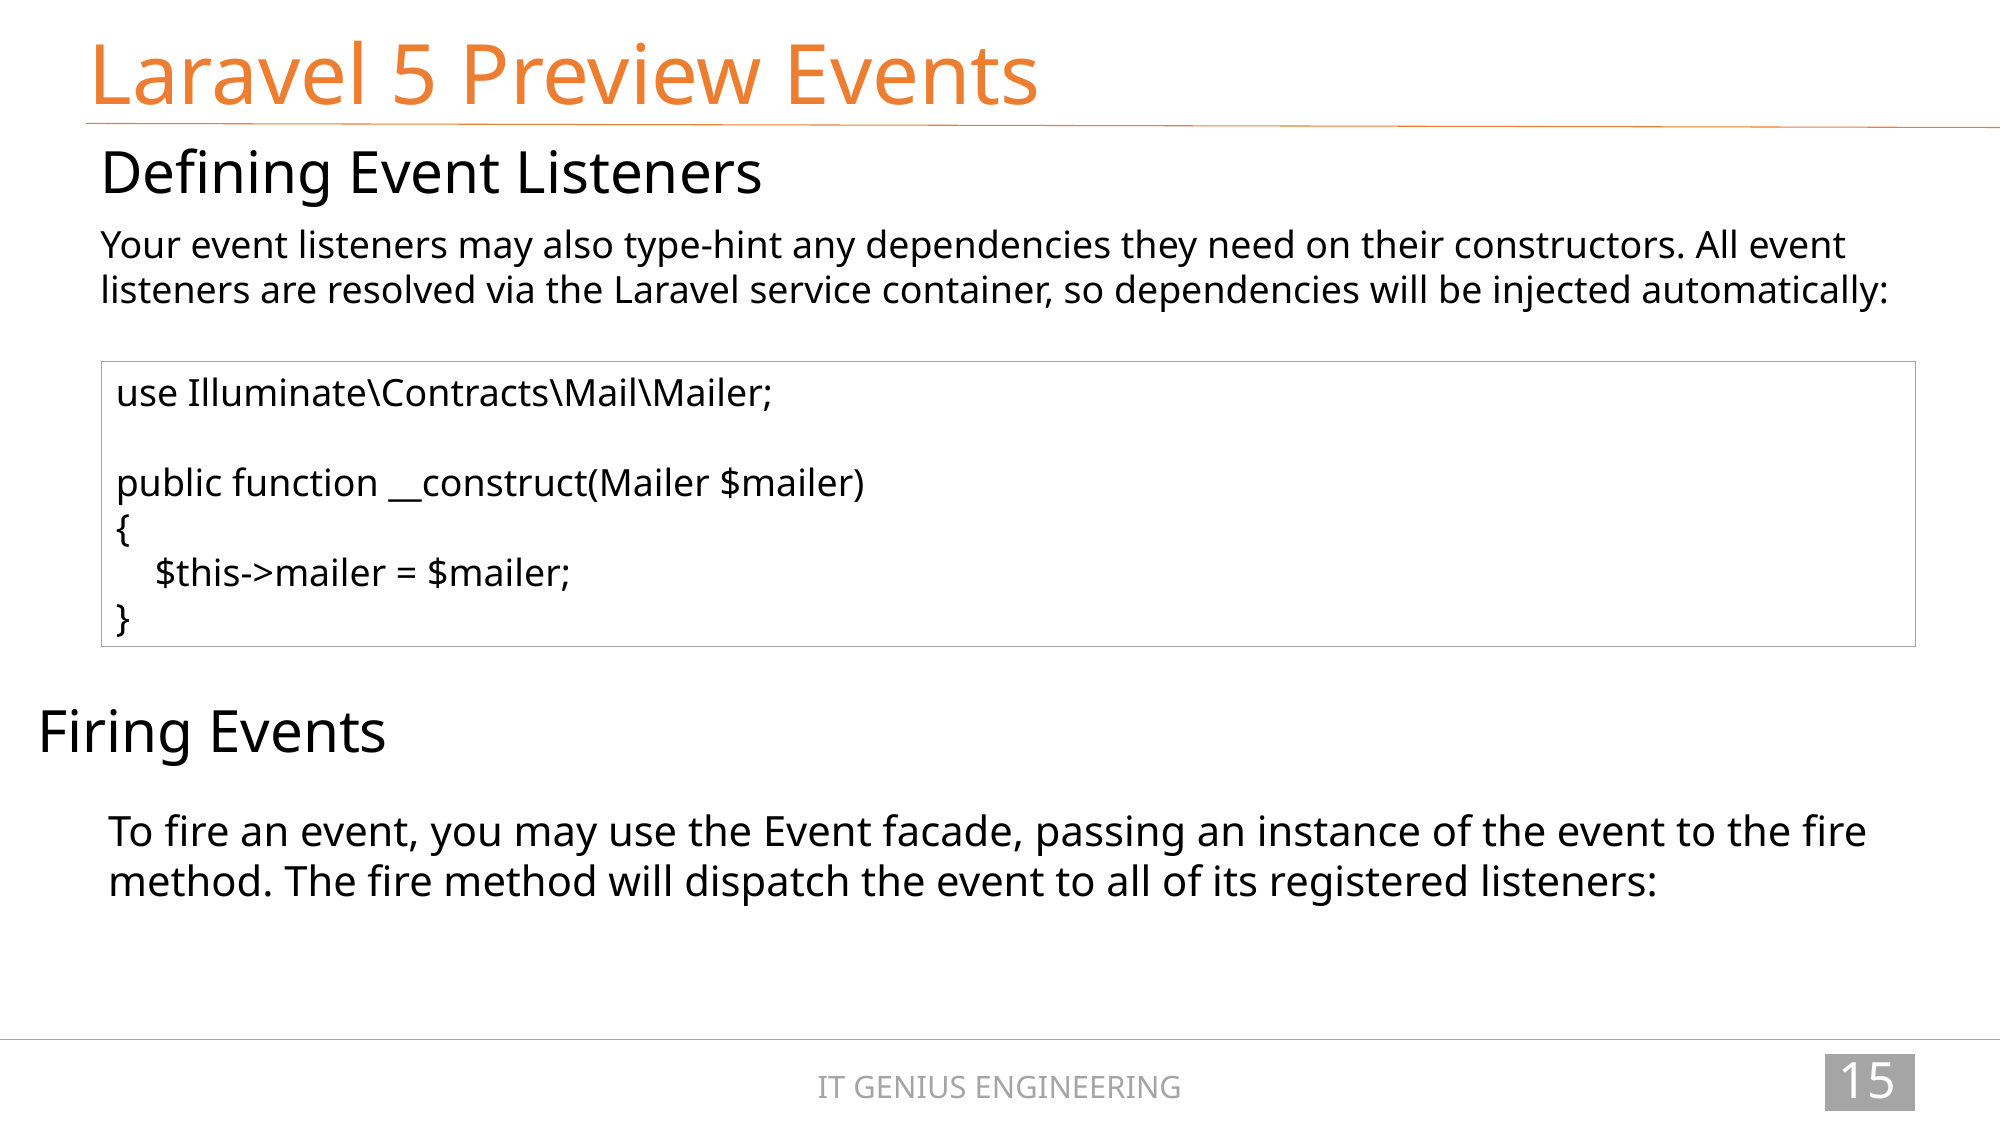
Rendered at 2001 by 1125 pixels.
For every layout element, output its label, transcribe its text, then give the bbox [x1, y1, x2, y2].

text_box Your event listeners may also type-hint any dependencies they need on their constructors. All event listeners are resolved via the Laravel service container, so dependencies will be injected automatically: [85, 213, 1932, 319]
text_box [85, 123, 2000, 128]
text_box To fire an event, you may use the Event facade, passing an instance of the event to the fire method. The fire method will dispatch the event to all of its registered listeners: [93, 797, 1924, 913]
text_box IT GENIUS ENGINEERING [576, 1064, 1424, 1113]
text_box use Illuminate\Contracts\Mail\Mailer; public function __construct(Mailer $mailer) { $this->mailer = $mailer; } [101, 361, 1916, 647]
subtitle Laravel 5 Preview Events [73, 25, 1943, 137]
slide_number 151 [1822, 1051, 1918, 1114]
text_box Defining Event Listeners [85, 128, 1932, 213]
text_box Firing Events [22, 687, 403, 772]
